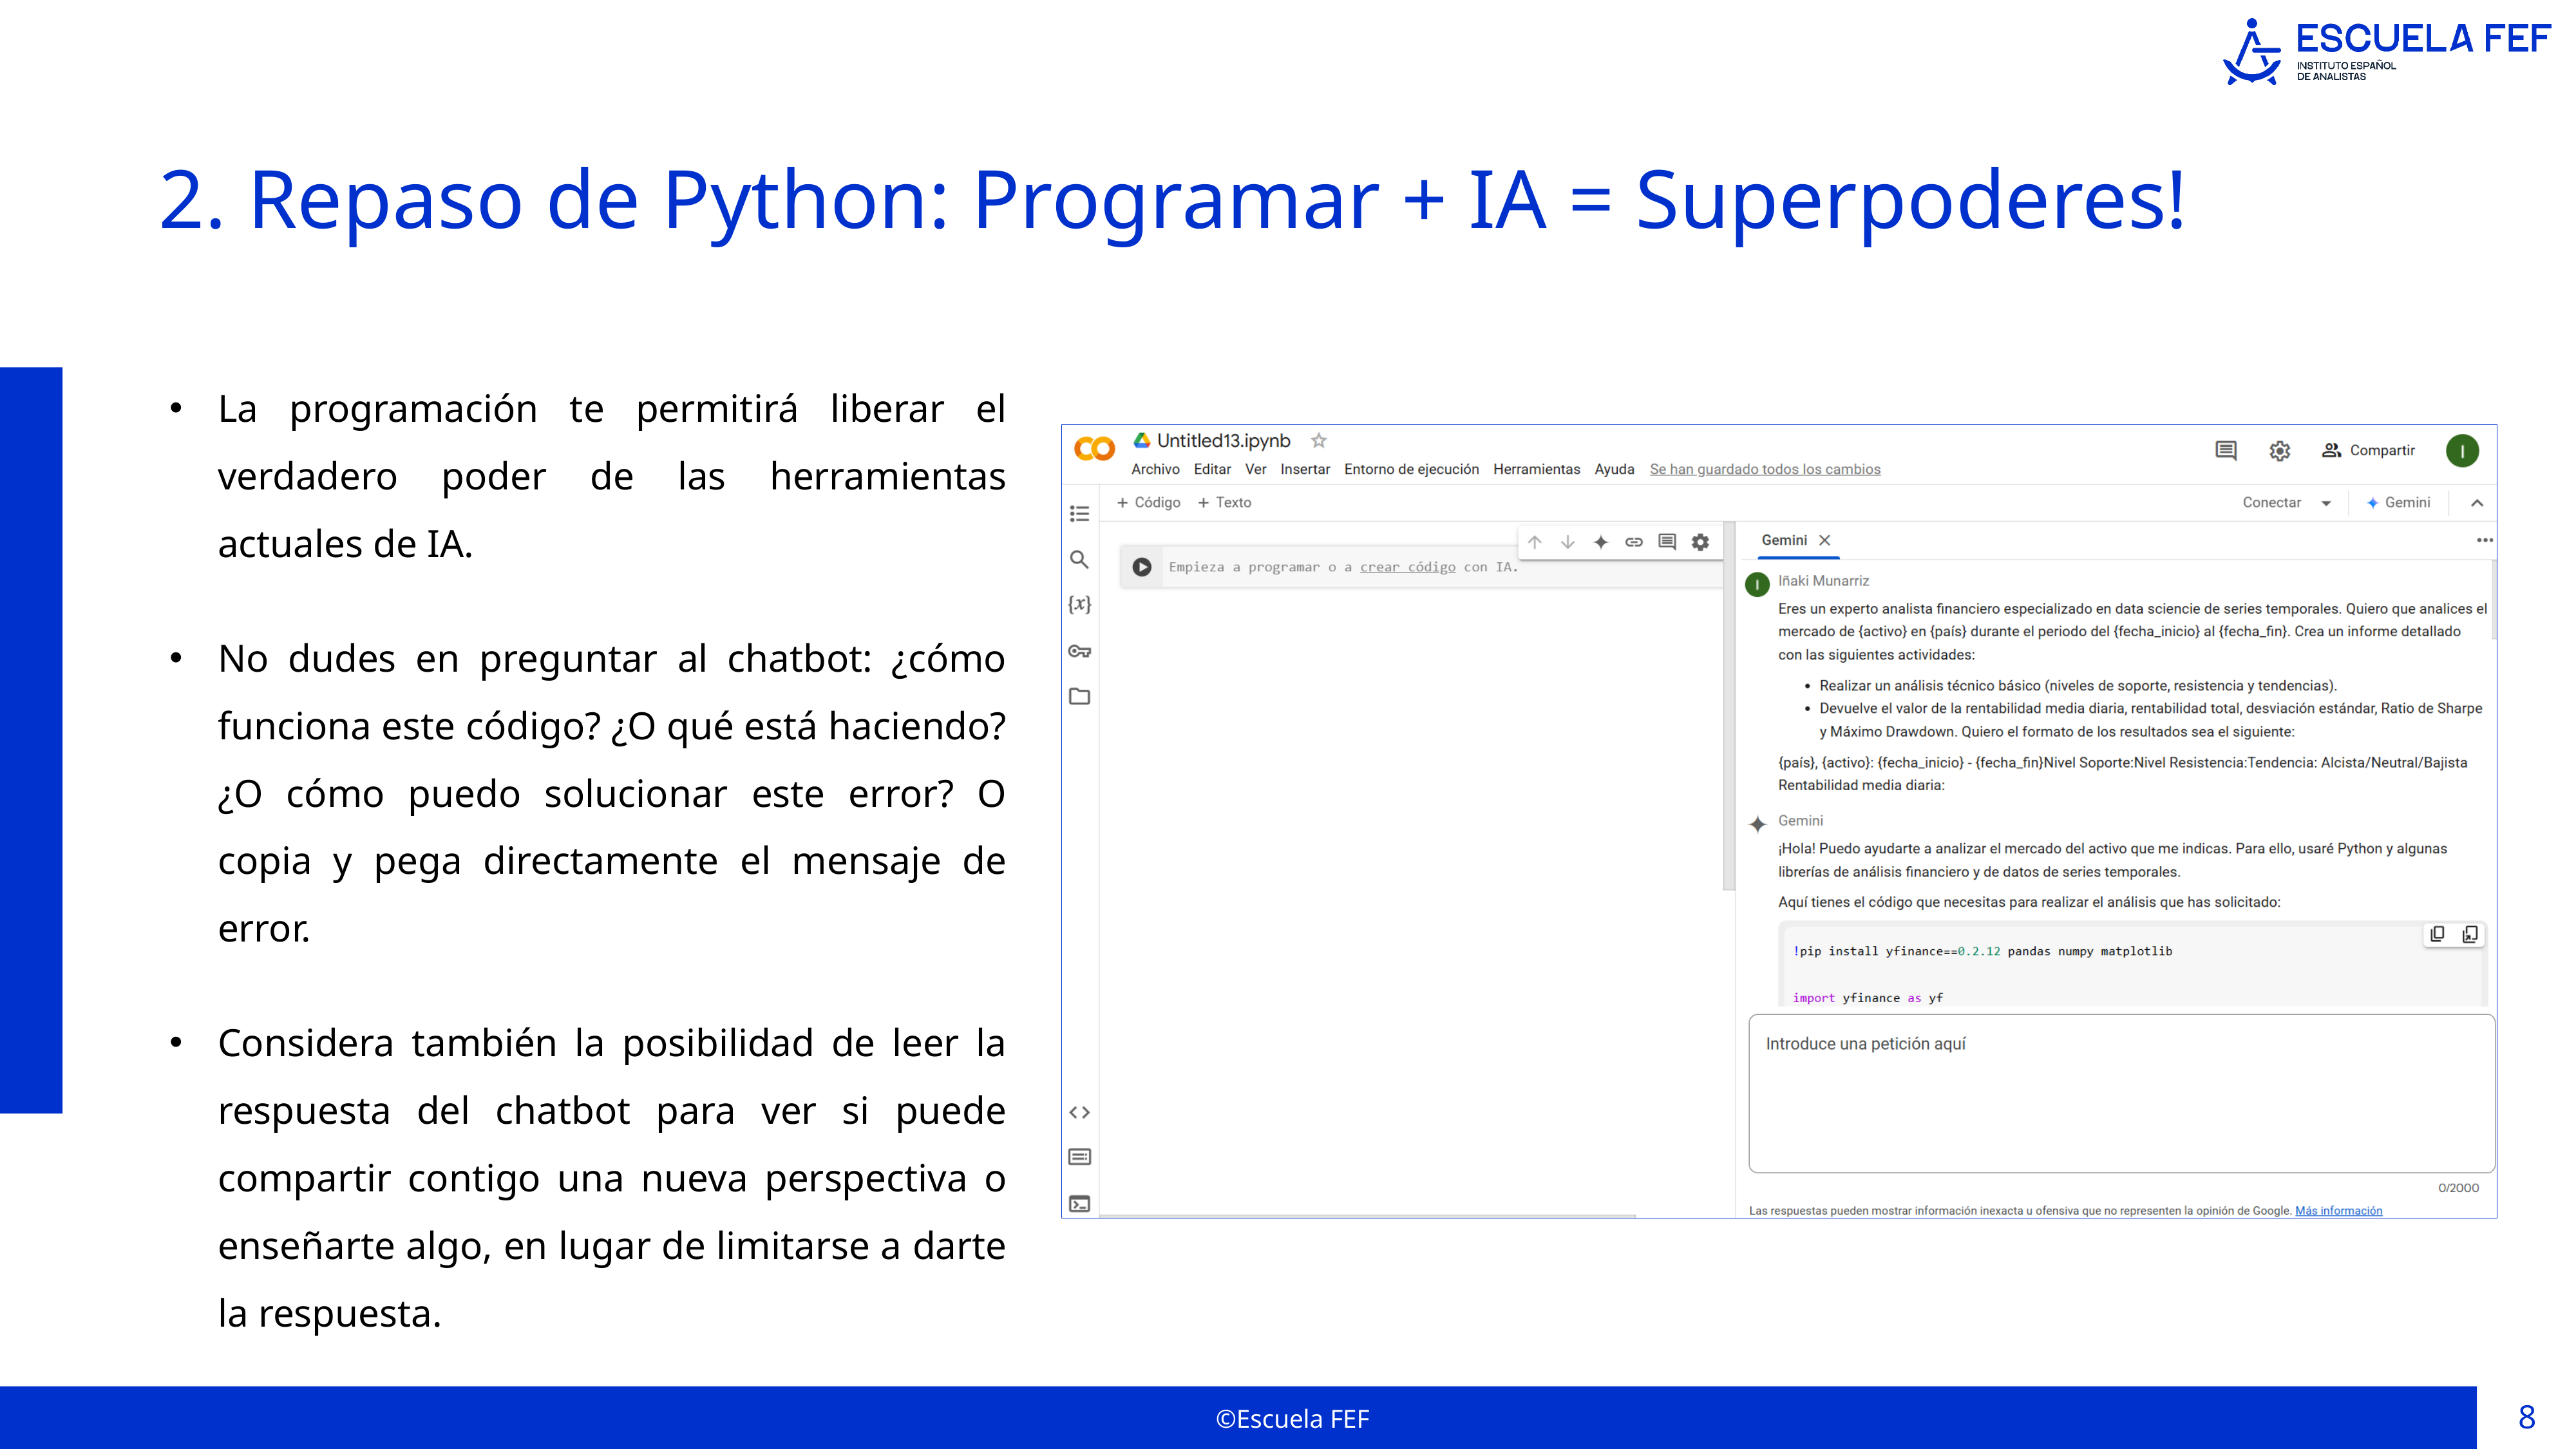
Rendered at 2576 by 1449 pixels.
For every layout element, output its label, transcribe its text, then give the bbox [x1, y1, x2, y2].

picture [1061, 424, 2497, 1218]
text_box La programación te permitirá liberar el verdadero poder de las herramientas actuales de IA. No dudes en preguntar al chatbot: ¿cómo funciona este código? ¿O qué está haciendo? ¿O cómo puedo solucionar este error? O copia y pega directamente el mensaje de error. Considera también la posibilidad de leer la respuesta del chatbot para ver si puede compartir contigo una nueva perspectiva o enseñarte algo, en lugar de limitarse a darte la respuesta. [169, 362, 1007, 1335]
picture [2223, 18, 2552, 85]
text_box [0, 367, 63, 1114]
text_box 2. Repaso de Python: Programar + IA = Superpoderes! [149, 142, 2211, 249]
